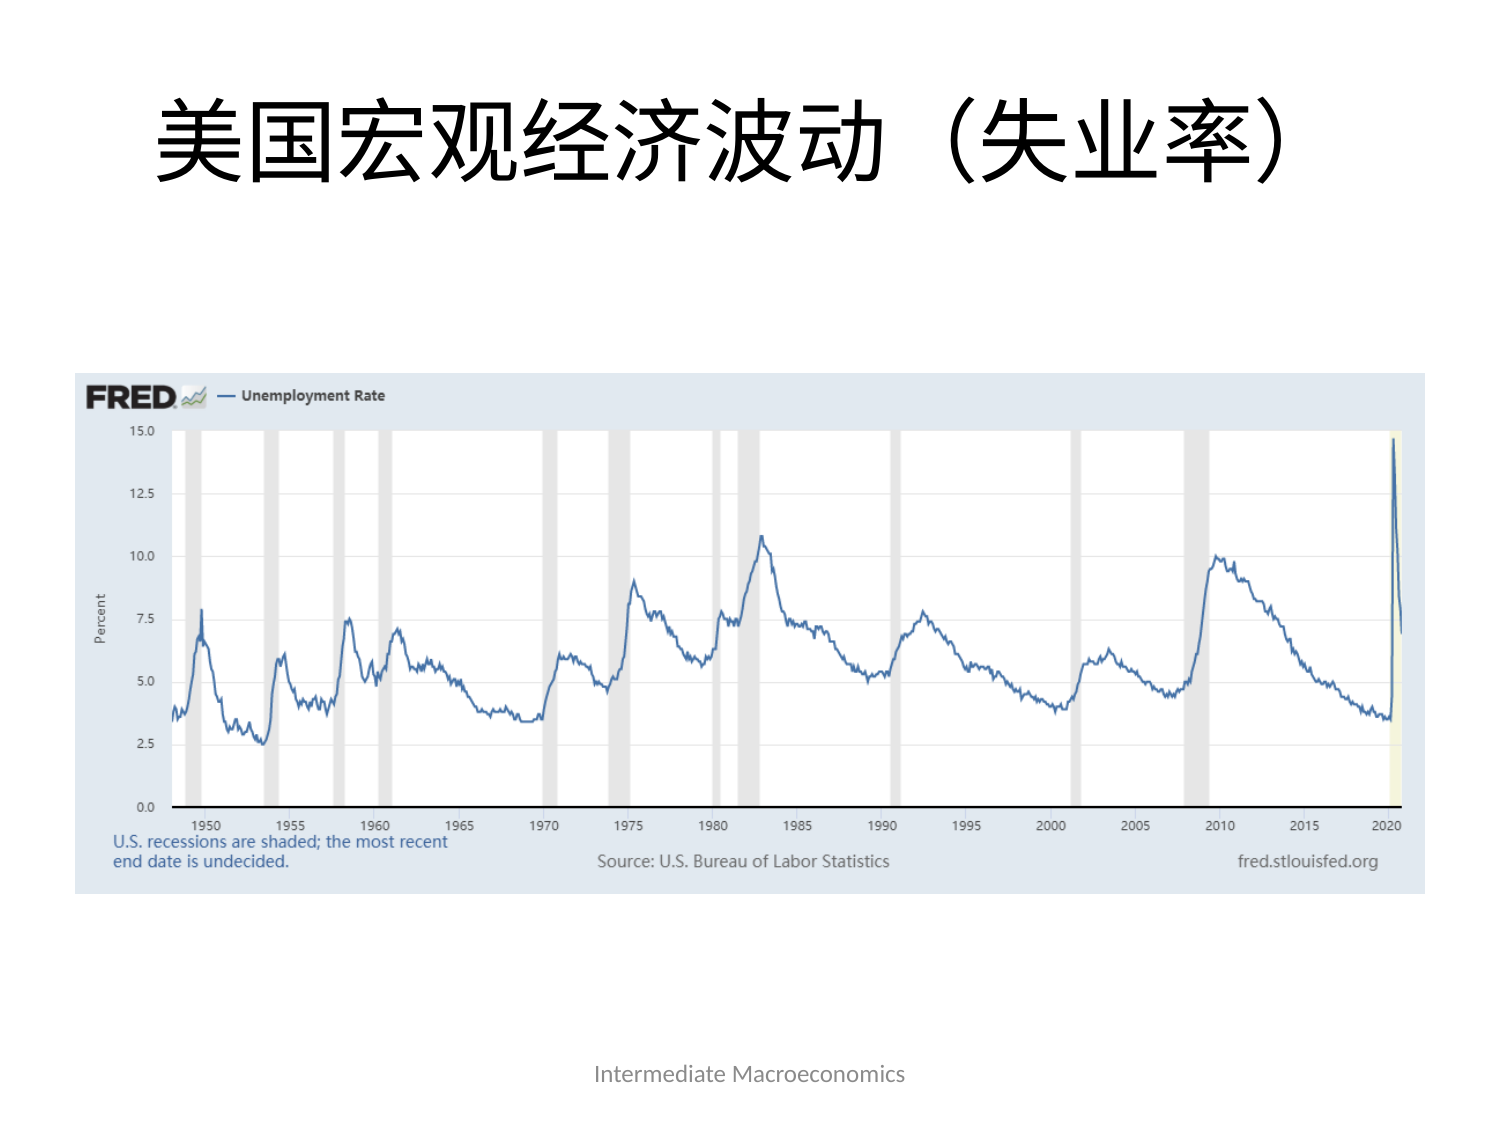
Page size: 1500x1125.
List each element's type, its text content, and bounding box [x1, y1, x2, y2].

footer Intermediate Macroeconomics [512, 1042, 988, 1103]
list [74, 373, 1426, 894]
title 美国宏观经济波动（失业率） [75, 45, 1425, 233]
